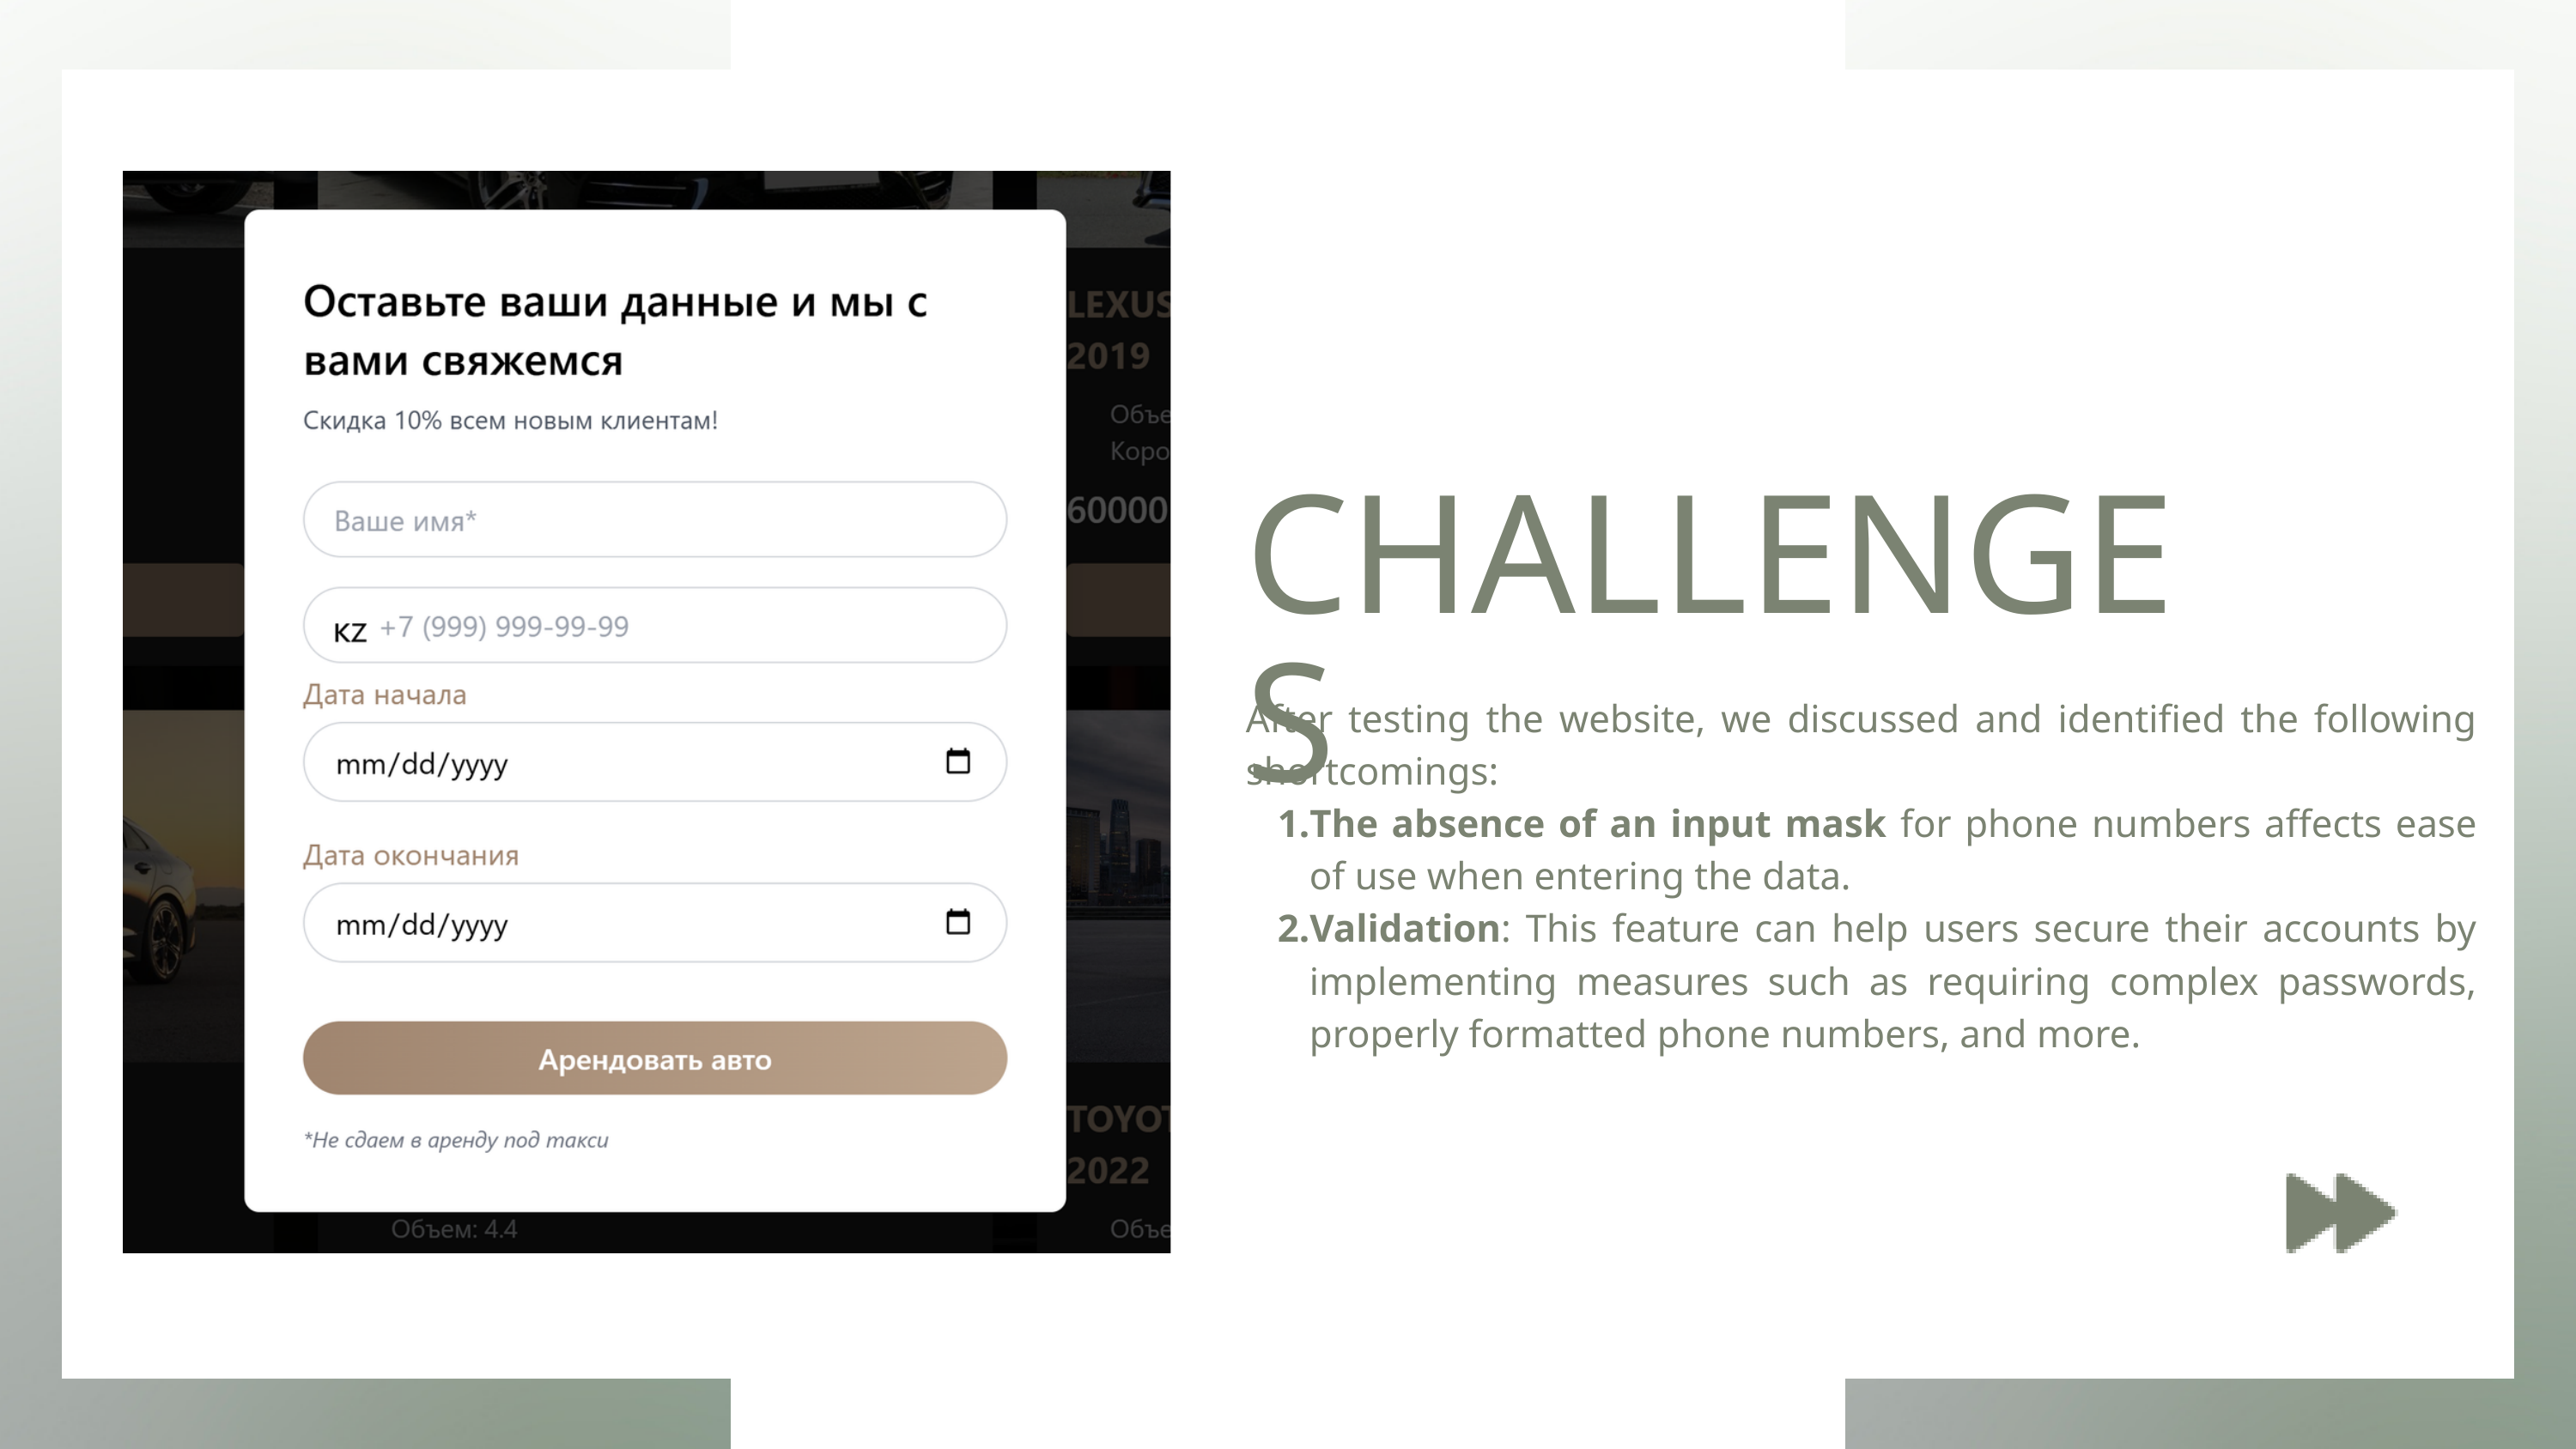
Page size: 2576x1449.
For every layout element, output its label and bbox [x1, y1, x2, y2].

text_box [0, 0, 731, 1449]
text_box [61, 70, 2515, 1379]
text_box [1845, 0, 2576, 1449]
